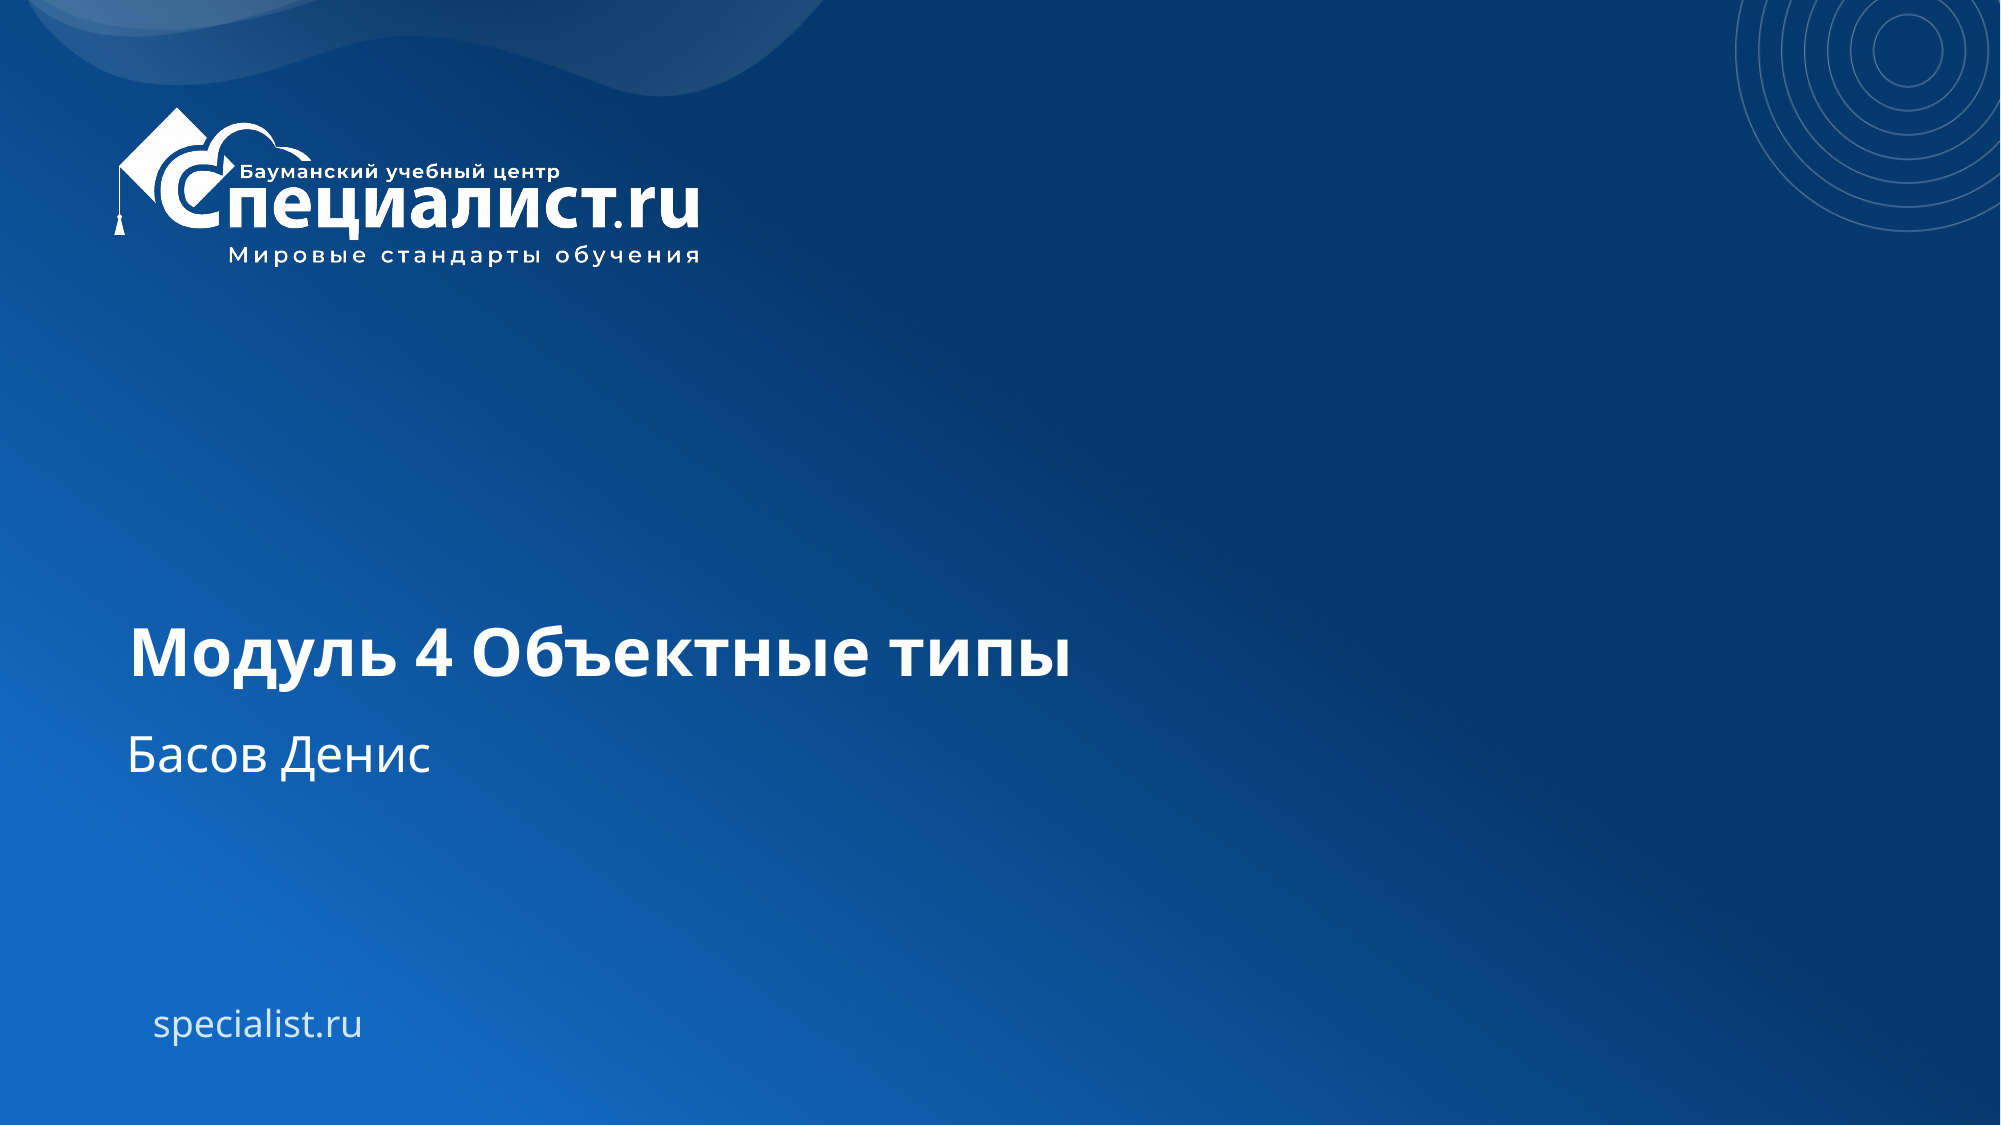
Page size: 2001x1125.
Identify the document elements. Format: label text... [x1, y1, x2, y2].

picture [0, 0, 2001, 1125]
subtitle Басов Денис [111, 721, 1588, 832]
title Модуль 4 Объектные типы [114, 461, 1738, 698]
